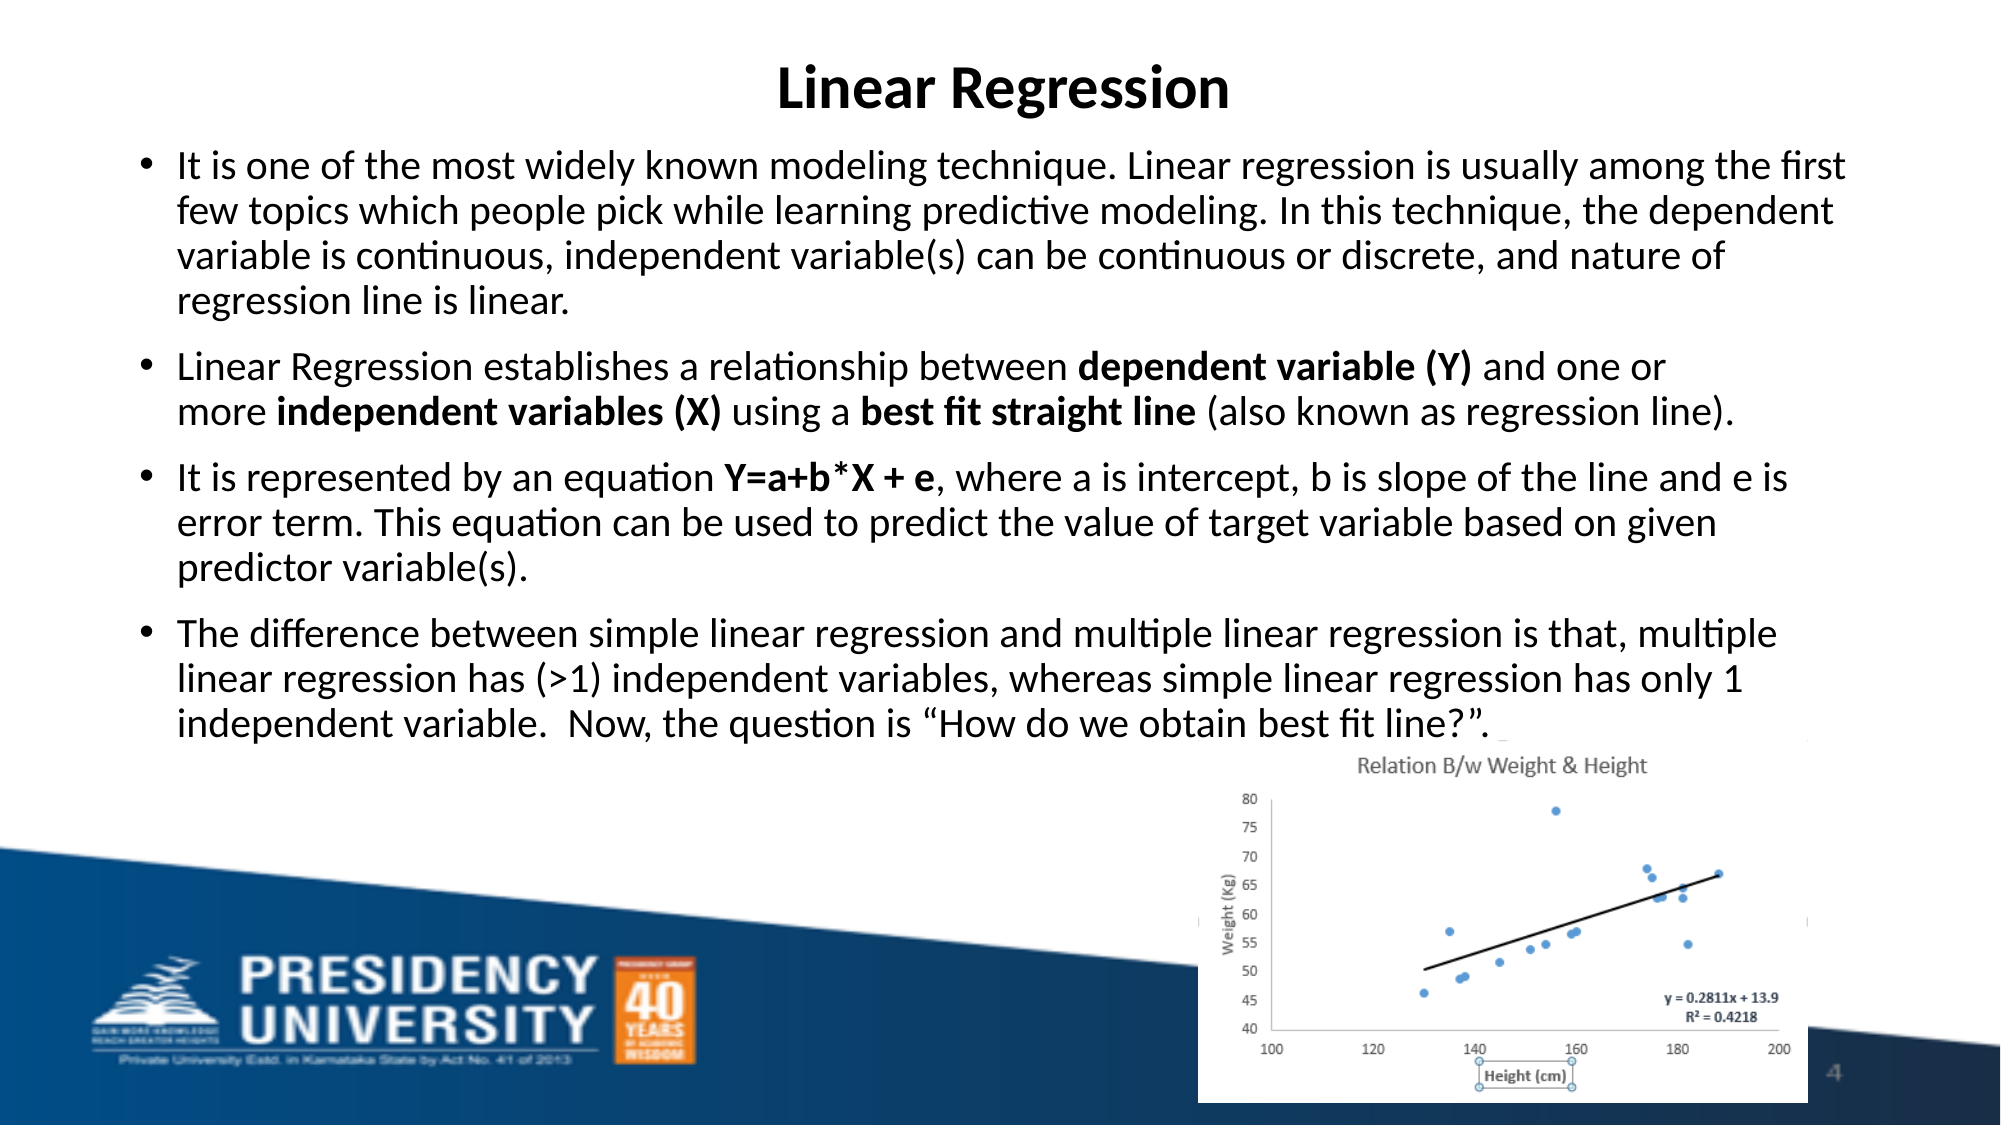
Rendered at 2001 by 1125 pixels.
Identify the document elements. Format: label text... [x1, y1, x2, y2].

picture [0, 0, 2001, 1125]
list Linear Regression It is one of the most widely known modeling technique. Linear regression is usually among the first few topics which people pick while learning predictive modeling. In this technique, the dependent variable is continuous, independent variable(s) can be continuous or discrete, and nature of regression line is linear. Linear Regression establishes a relationship between dependent variable (Y) and one or more independent variables (X) using a best fit straight line (also known as regression line). It is represented by an equation Y=a+b*X + e, where a is intercept, b is slope of the line and e is error term. This equation can be used to predict the value of target variable based on given predictor variable(s). The difference between simple linear regression and multiple linear regression is that, multiple linear regression has (>1) independent variables, whereas simple linear regression has only 1 independent variable. Now, the question is “How do we obtain best fit line?”. [124, 47, 1885, 922]
